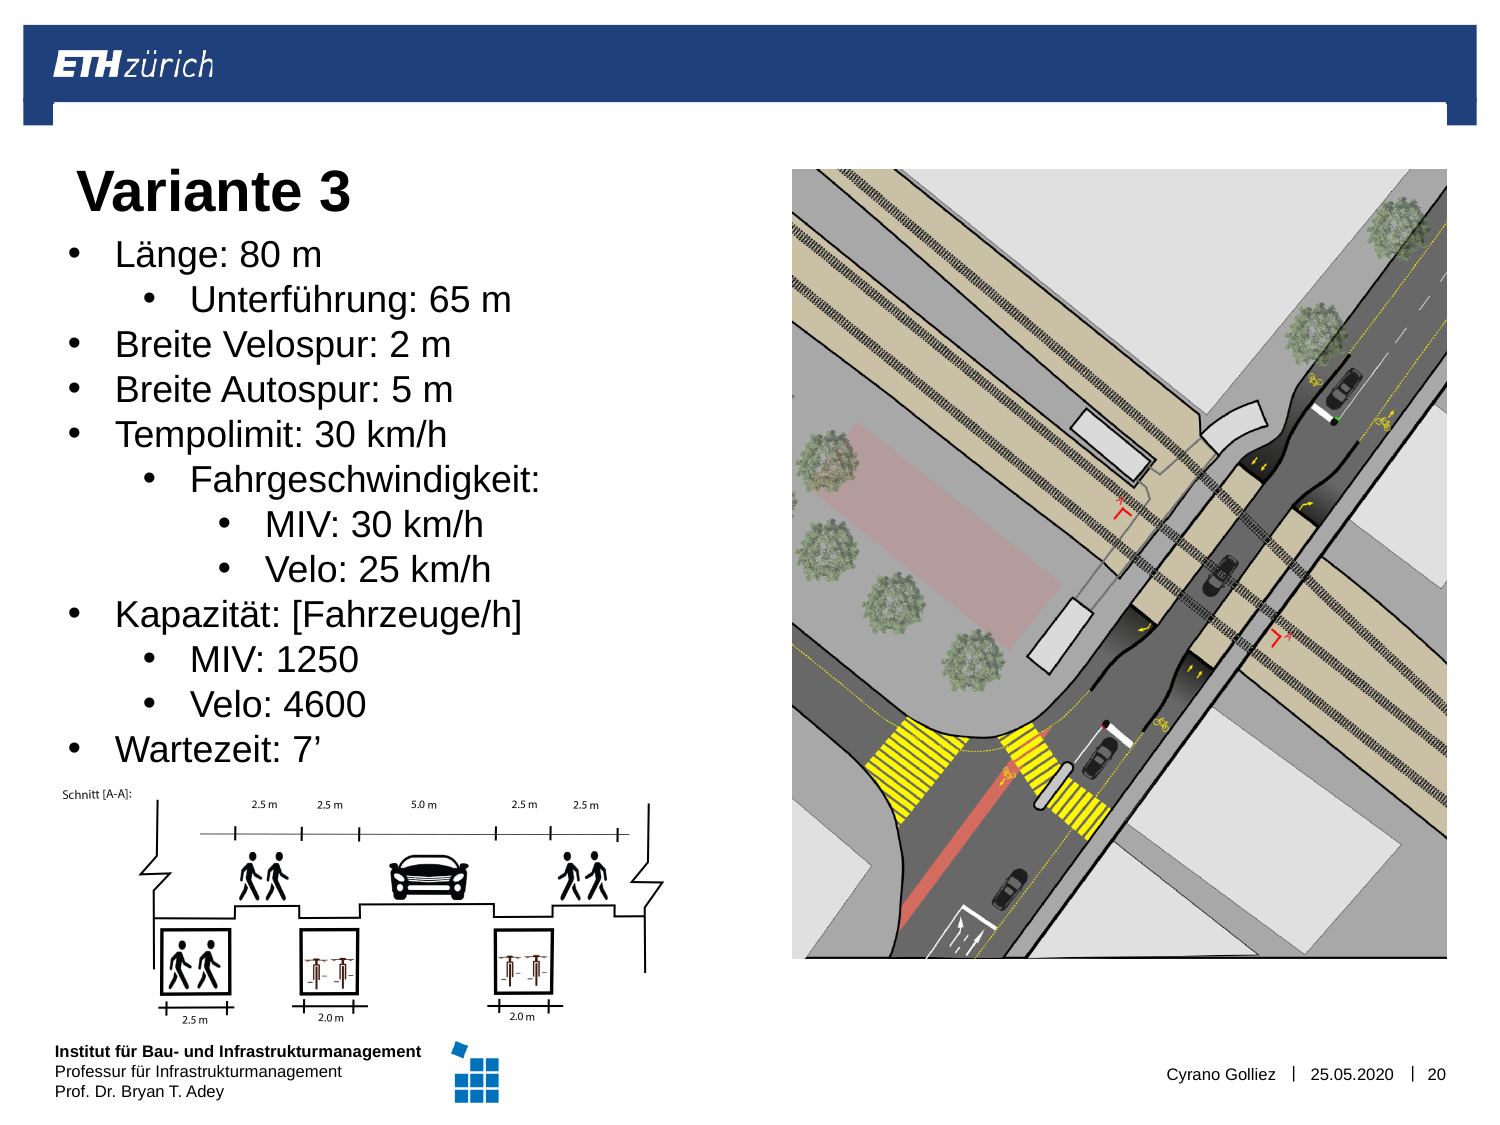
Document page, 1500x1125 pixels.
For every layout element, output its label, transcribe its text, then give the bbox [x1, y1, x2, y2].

text_box Länge: 80 m Unterführung: 65 m Breite Velospur: 2 m Breite Autospur: 5 m Tempolimit: 30 km/h Fahrgeschwindigkeit: MIV: 30 km/h Velo: 25 km/h Kapazität: [Fahrzeuge/h] MIV: 1250 Velo: 4600 Wartezeit: 7’ [53, 222, 732, 778]
slide_number 20 [1415, 1034, 1459, 1112]
footer Cyrano Golliez [750, 1034, 1277, 1112]
picture [451, 1041, 499, 1103]
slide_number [1302, 1034, 1403, 1112]
picture [52, 776, 689, 1036]
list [792, 169, 1448, 960]
title Variante 3 [53, 104, 1447, 223]
